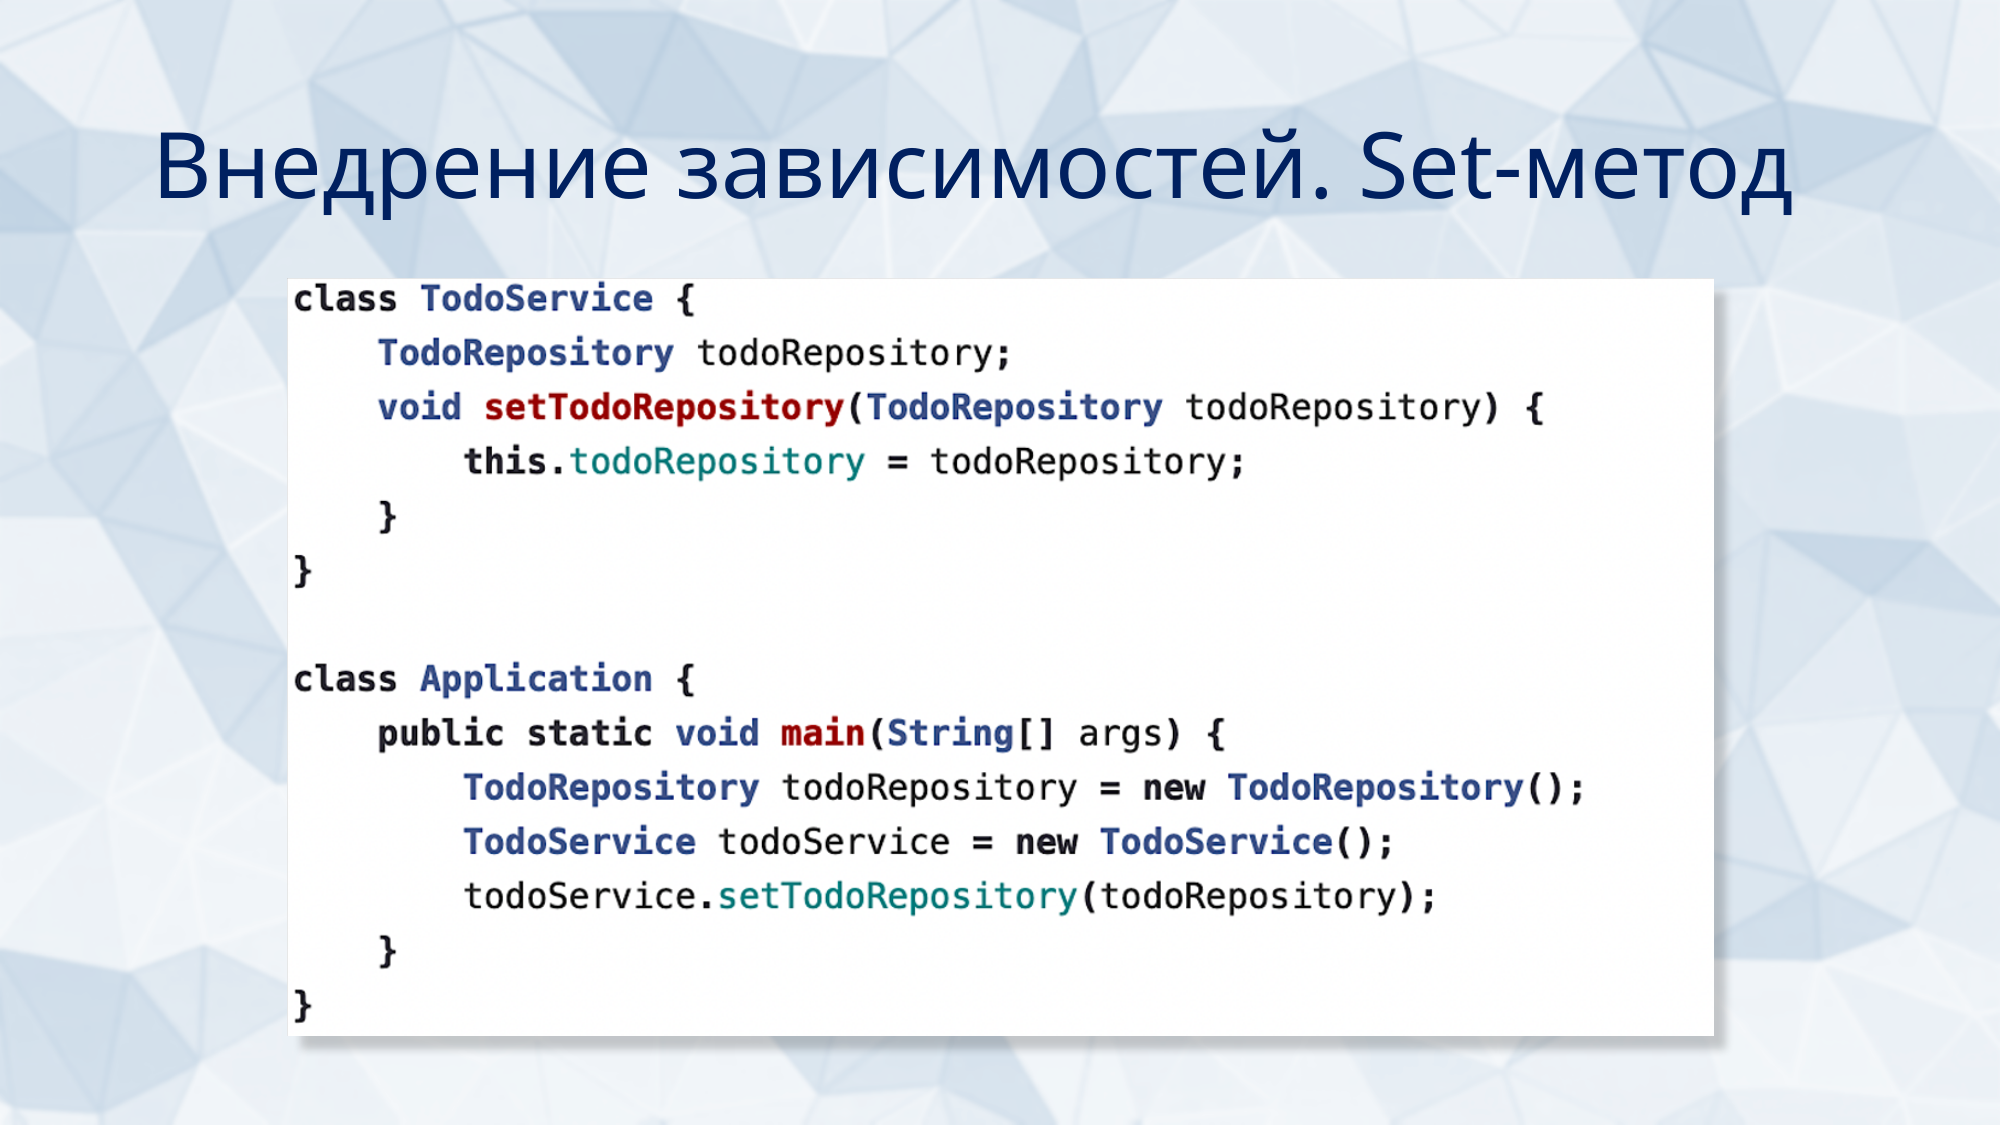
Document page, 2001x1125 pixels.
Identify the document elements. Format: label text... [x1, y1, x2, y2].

title Внедрение зависимостей. Set-метод [137, 59, 1863, 278]
picture [286, 277, 1714, 1036]
